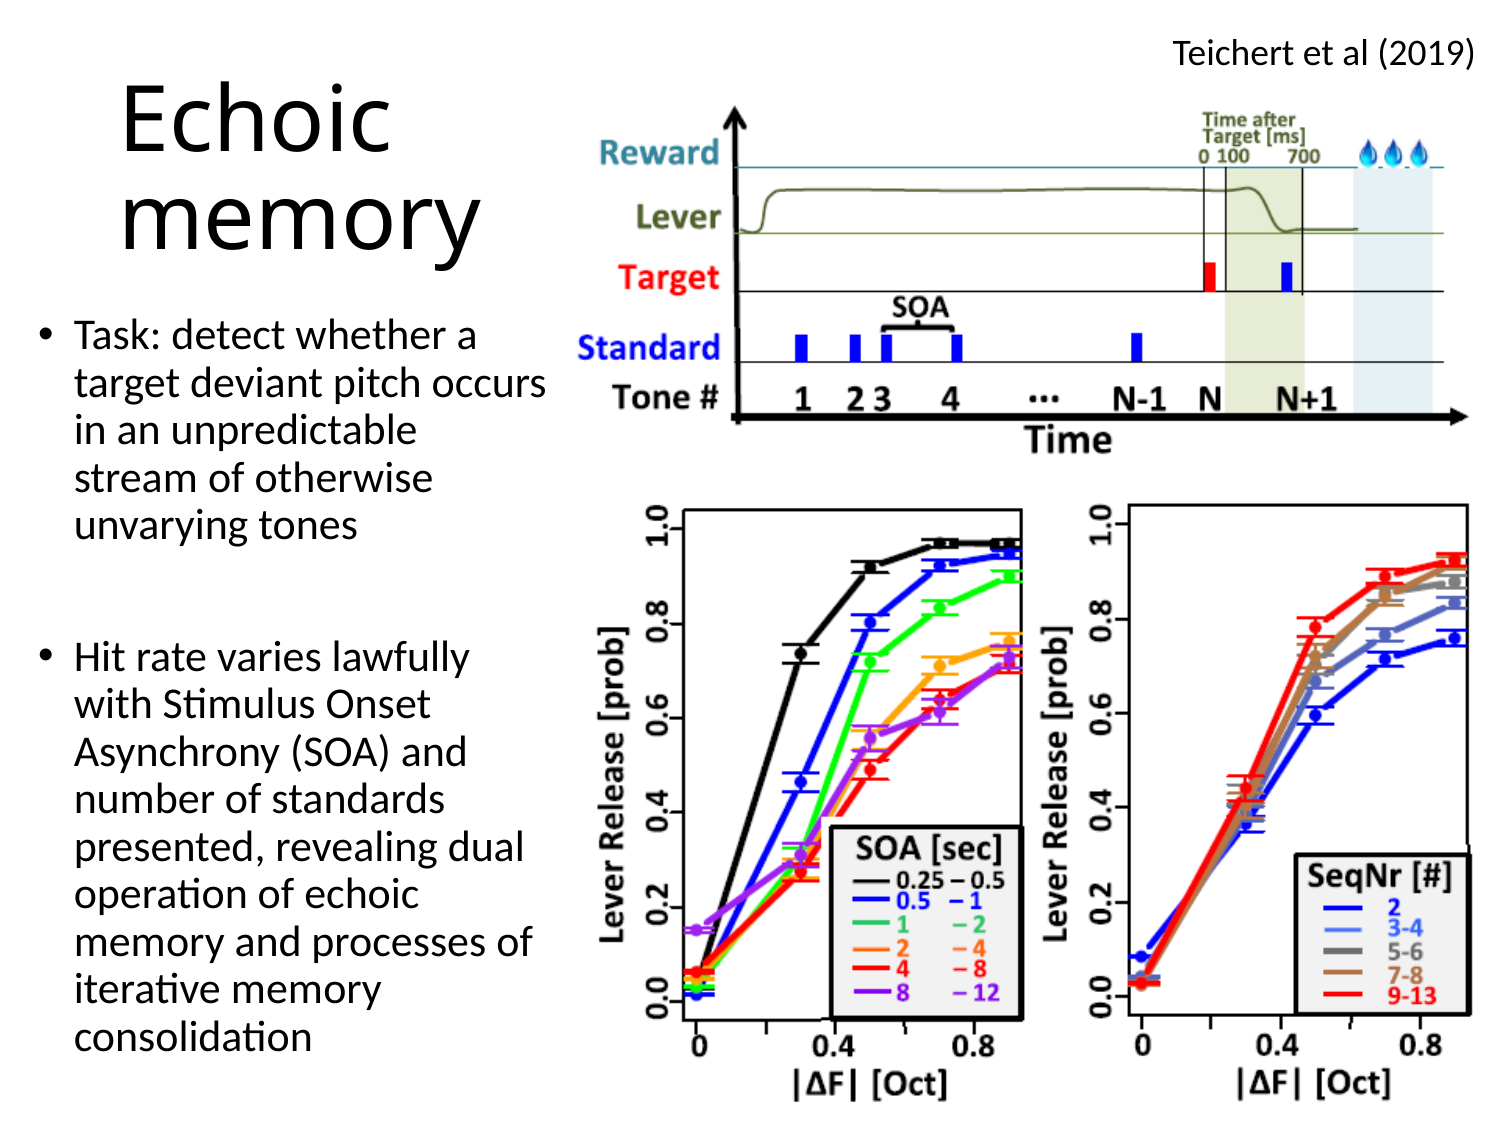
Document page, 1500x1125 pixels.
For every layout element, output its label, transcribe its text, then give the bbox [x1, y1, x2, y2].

text_box Teichert et al (2019) [1157, 20, 1492, 81]
picture [564, 101, 1477, 462]
title Echoic memory [103, 59, 1397, 282]
picture [589, 496, 1477, 1114]
list Task: detect whether a target deviant pitch occurs in an unpredictable stream of otherwise unvarying tones Hit rate varies lawfully with Stimulus Onset Asynchrony (SOA) and number of standards presented, revealing dual operation of echoic memory and processes of iterative memory consolidation [23, 304, 564, 1114]
